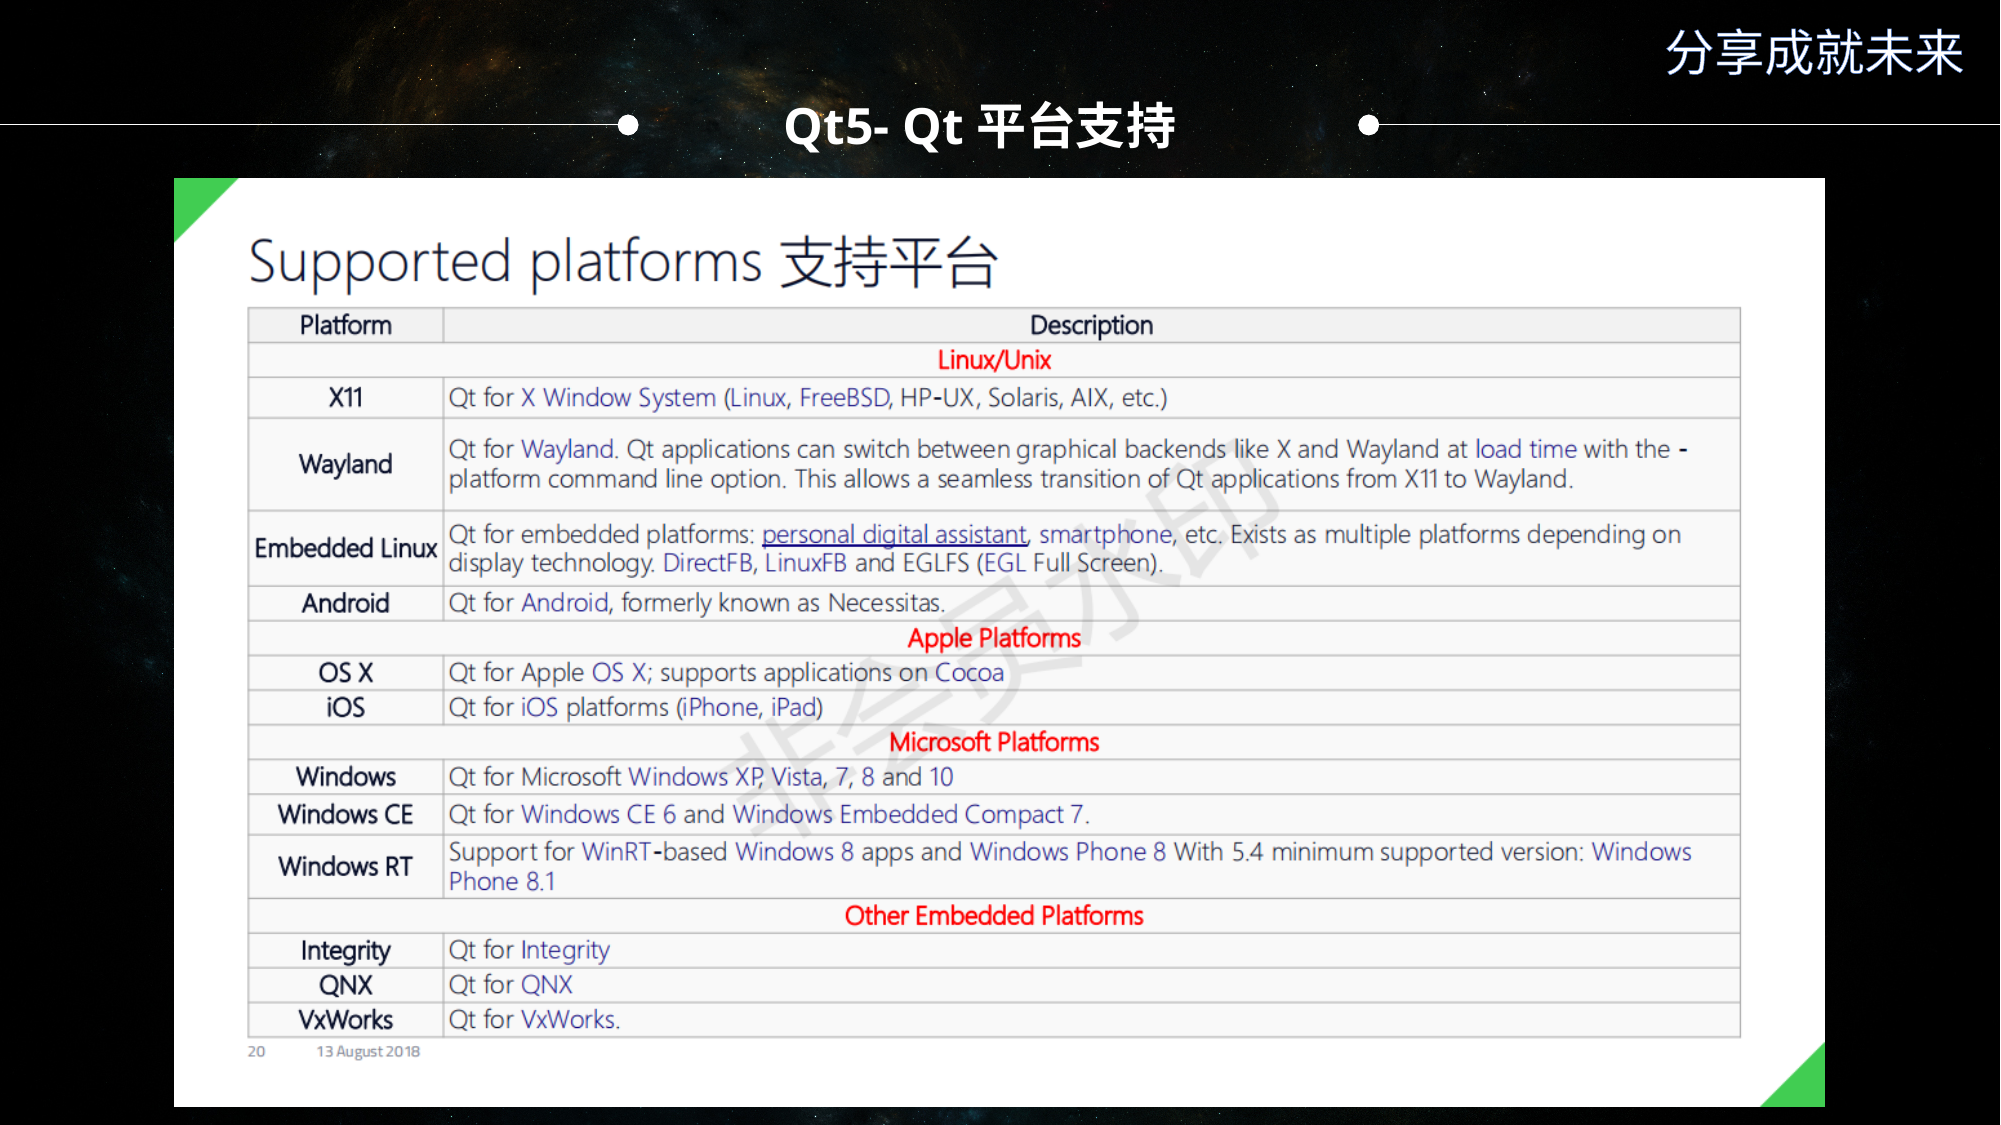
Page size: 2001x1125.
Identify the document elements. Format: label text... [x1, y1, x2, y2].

picture [0, 0, 2000, 1125]
text_box Qt5- Qt平台支持 [768, 87, 1276, 162]
text_box 分享成就未来 [1649, 13, 1980, 89]
